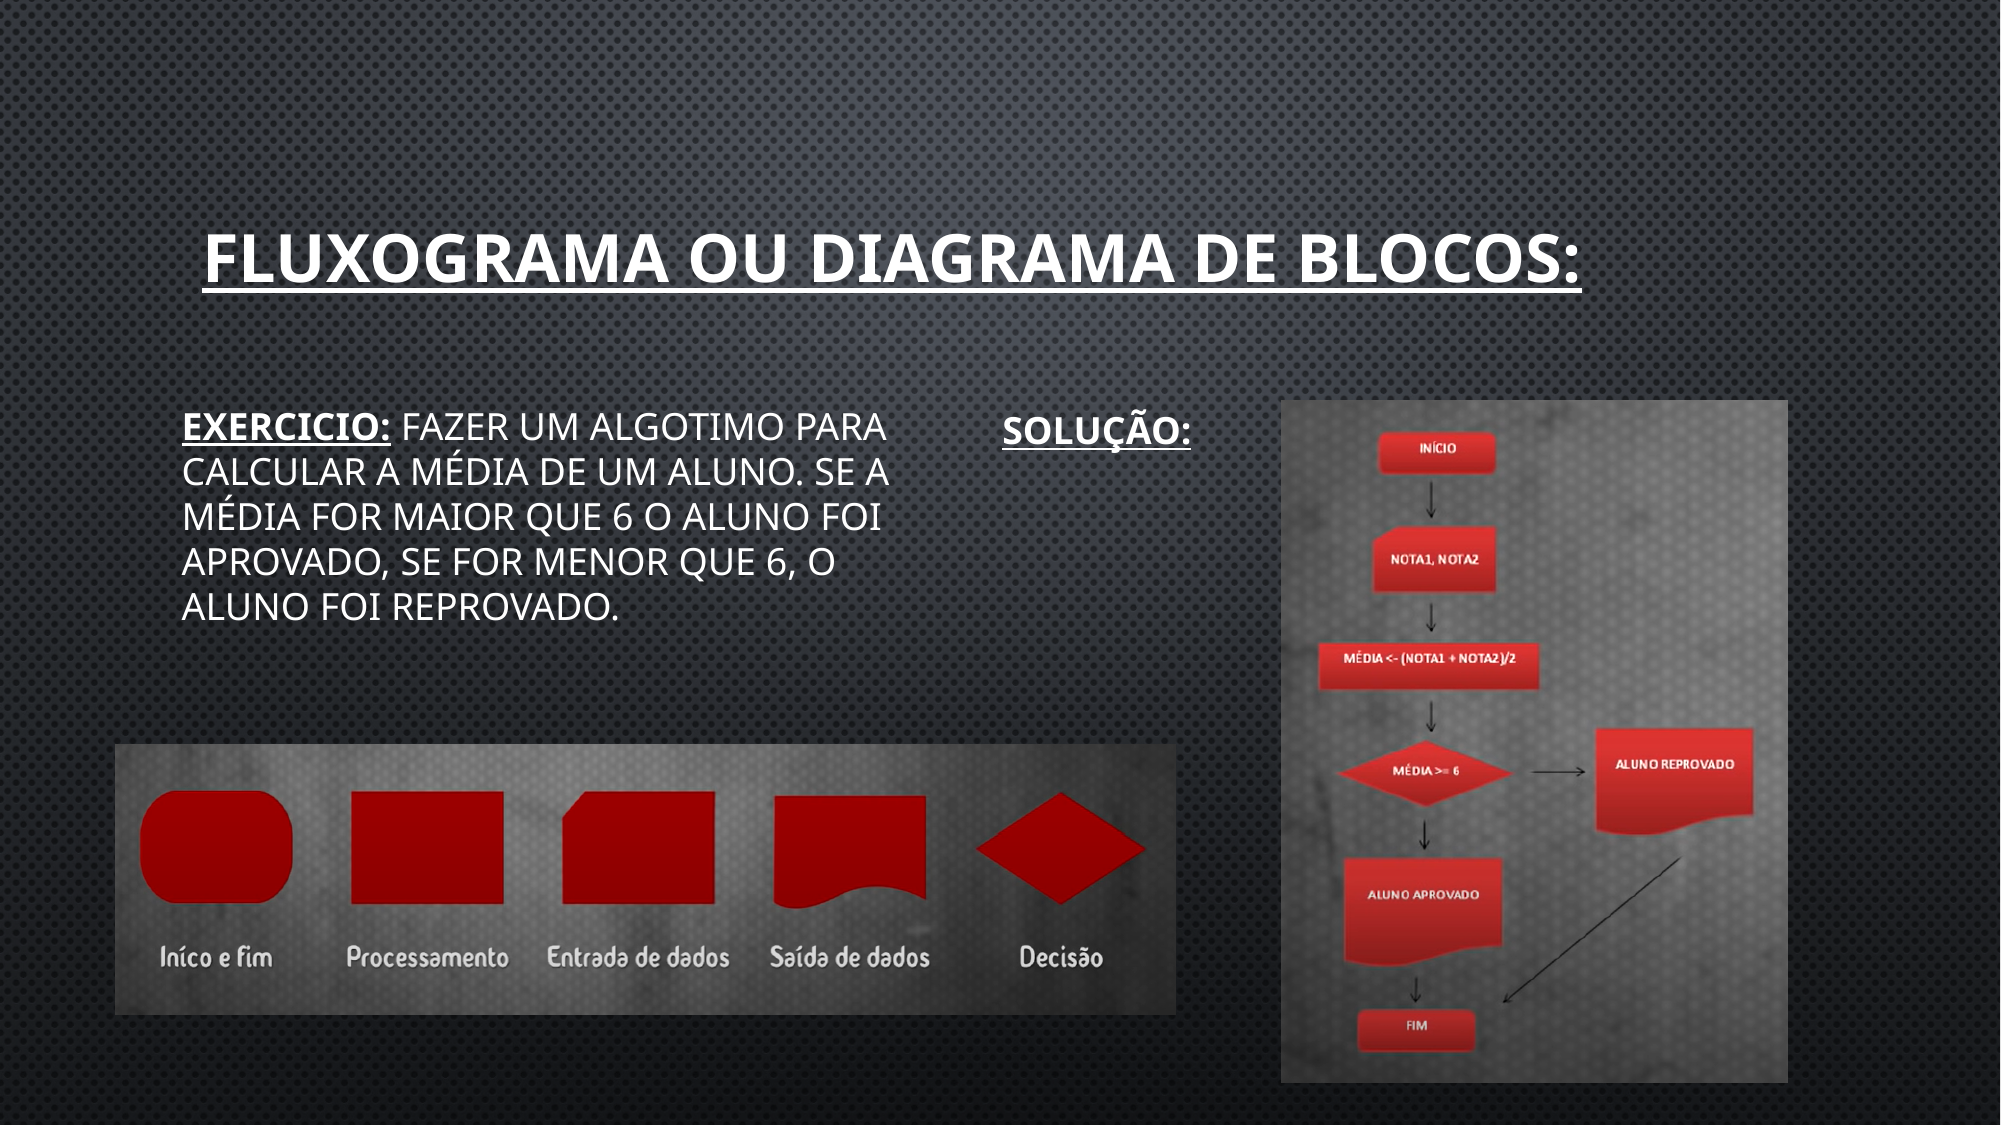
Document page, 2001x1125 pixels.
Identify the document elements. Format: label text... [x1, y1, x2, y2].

list Exercicio: Fazer um ALGOTIMO para calcular a média de um aluno. Se a média for MAIOR que 6 o aluno foi APROVADO, se for MENOR que 6, o aluno foi REPROVADO. [166, 256, 967, 744]
picture [115, 744, 1176, 1015]
picture [1281, 400, 1788, 1083]
title Fluxograma ou Diagrama de blocos: [187, 99, 1813, 413]
list SOLUÇÃO: [987, 177, 1788, 812]
